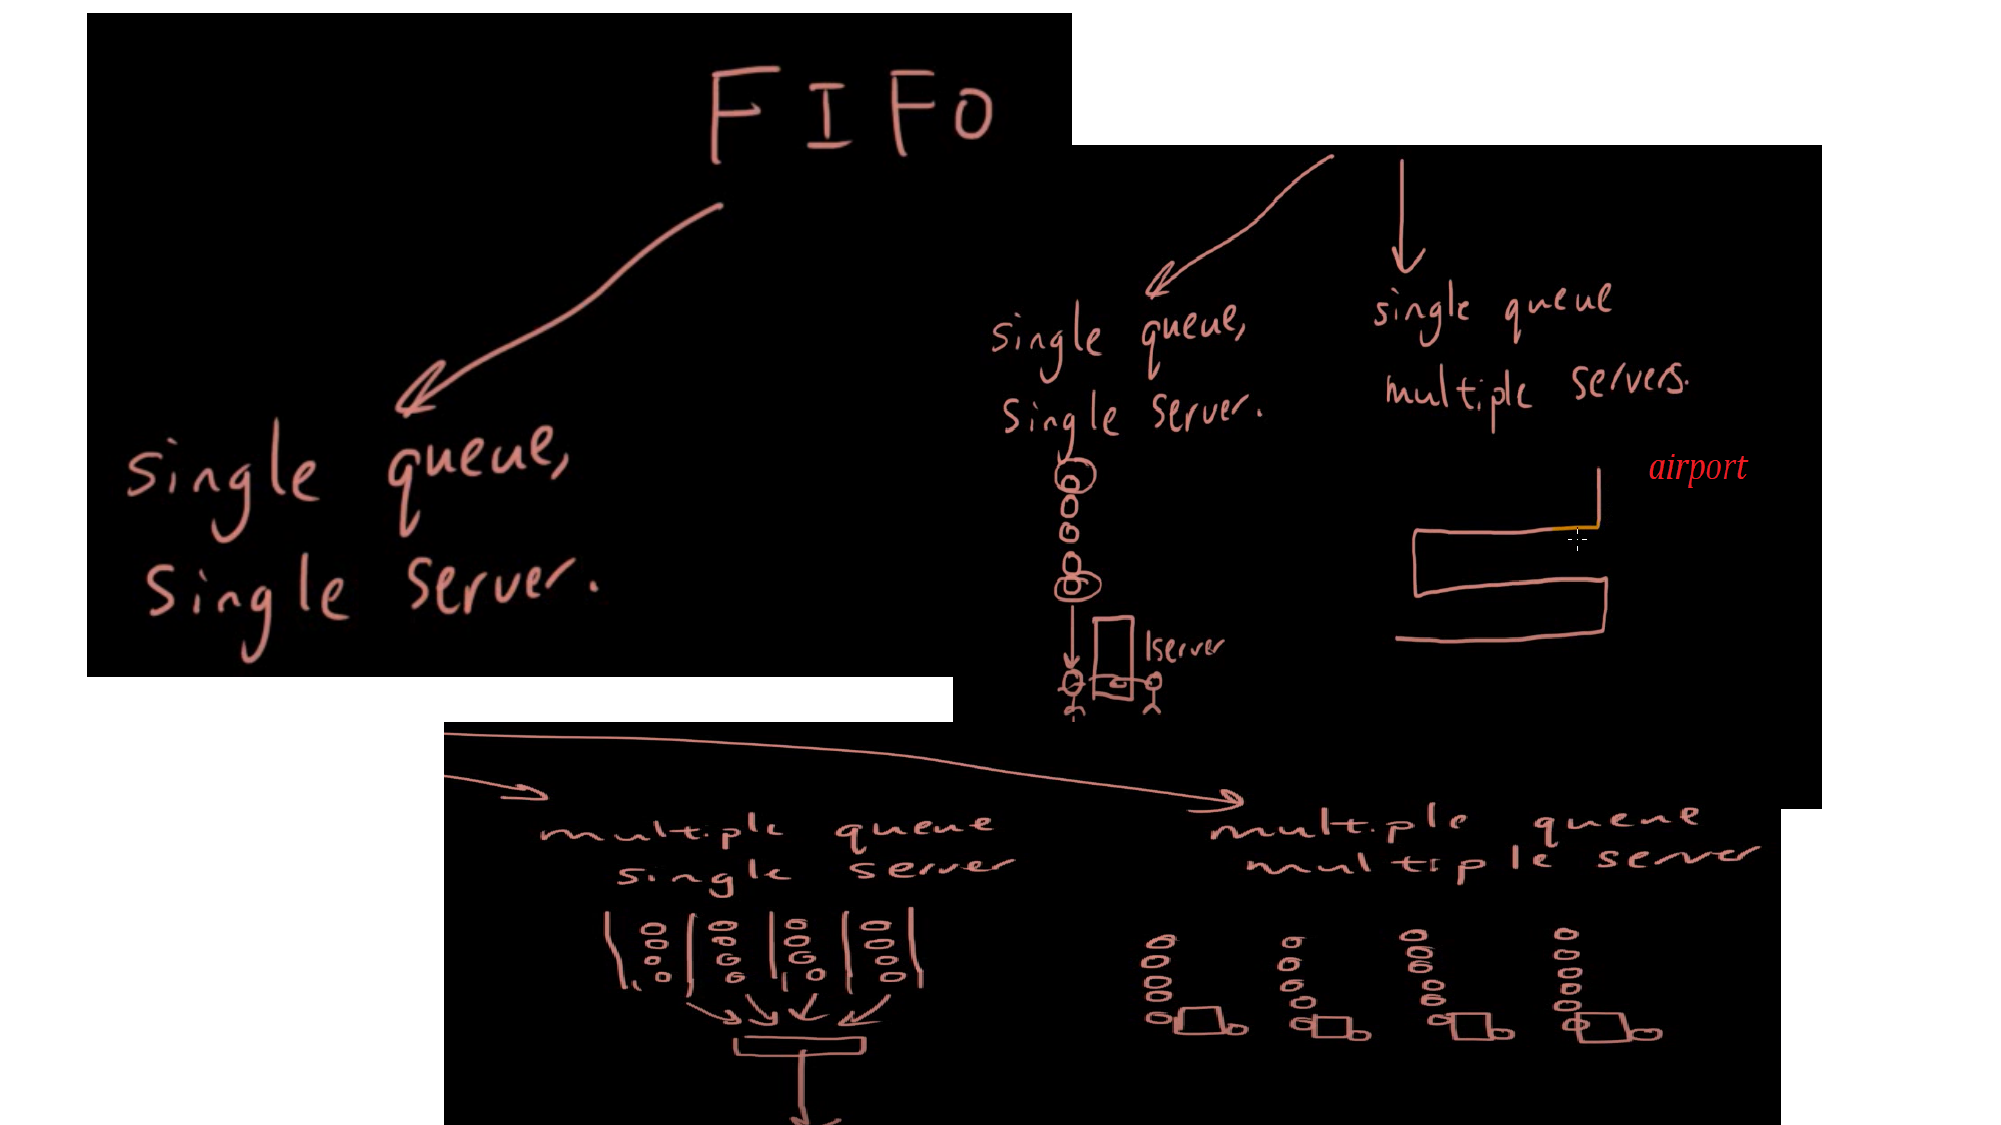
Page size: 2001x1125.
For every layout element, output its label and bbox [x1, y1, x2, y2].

picture [87, 13, 1822, 1125]
